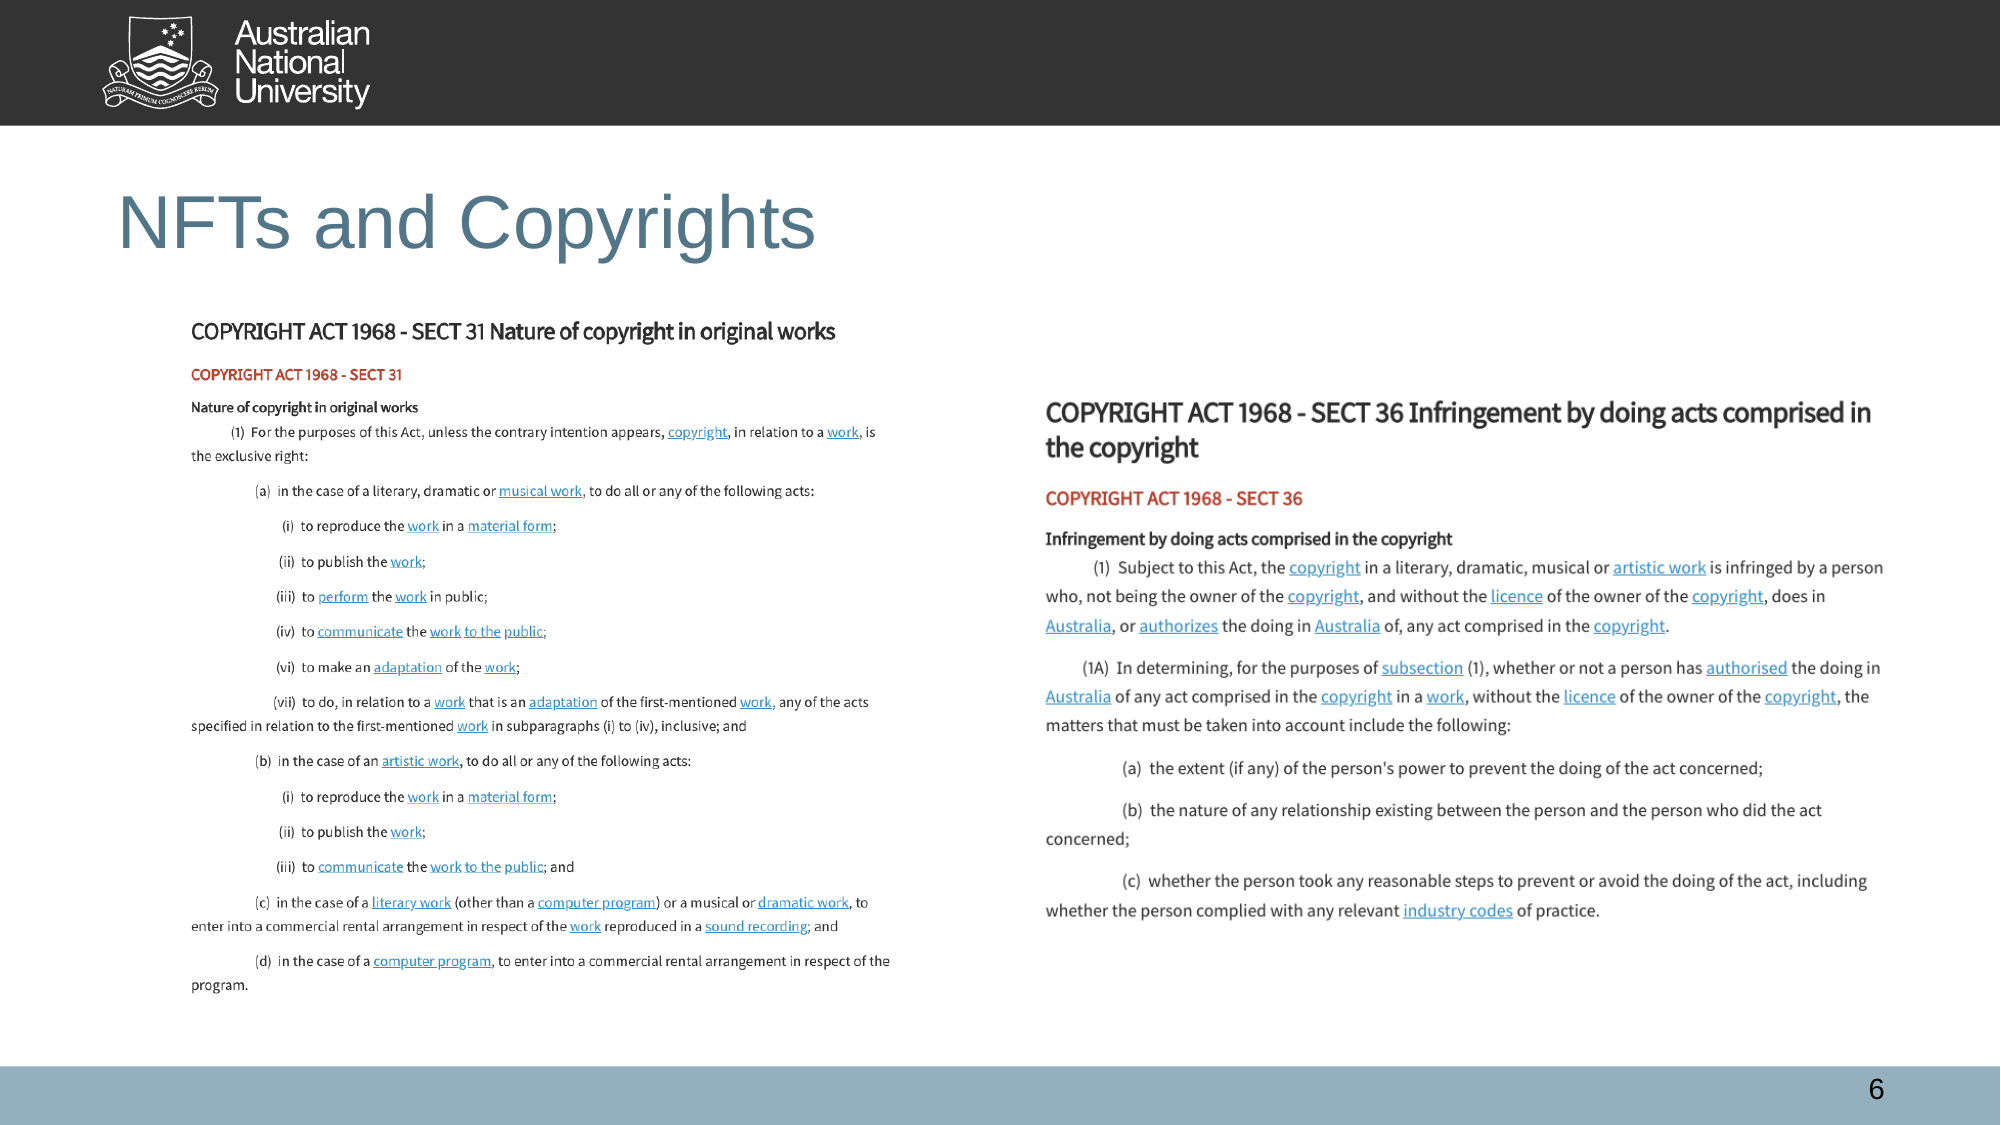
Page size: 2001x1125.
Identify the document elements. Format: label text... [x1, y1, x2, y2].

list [181, 314, 902, 1006]
slide_number 6 [1771, 1062, 1900, 1098]
title NFTs and Copyrights [102, 125, 1903, 313]
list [1016, 382, 1901, 937]
